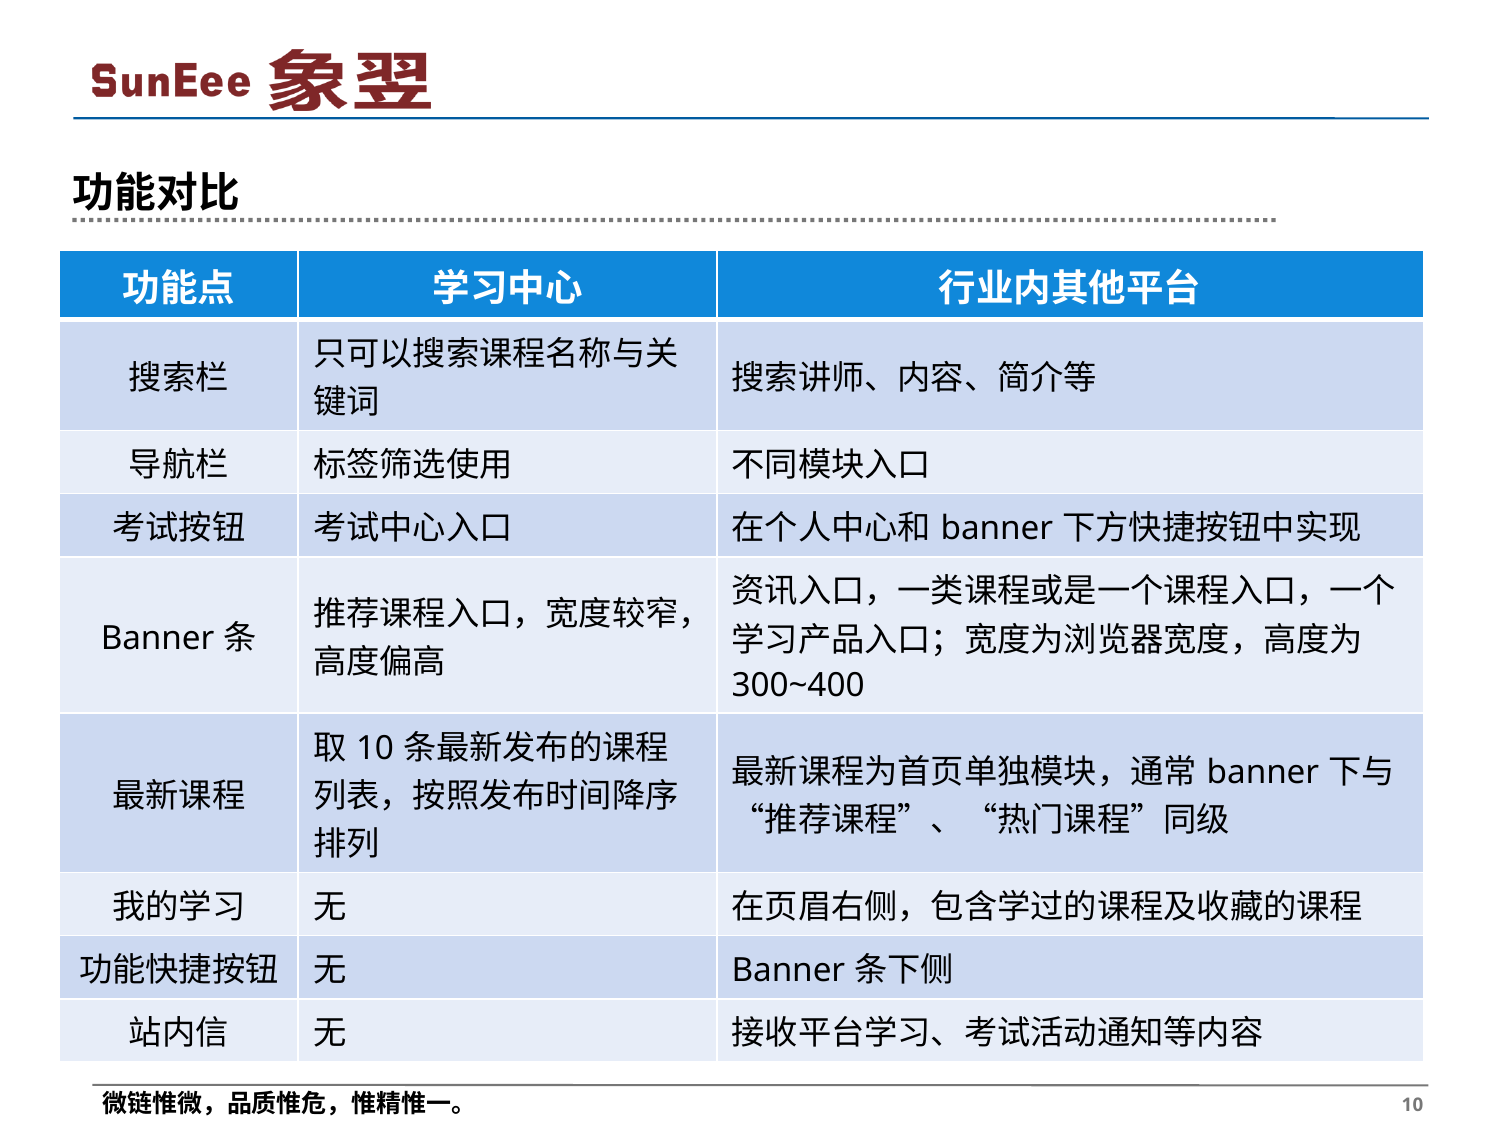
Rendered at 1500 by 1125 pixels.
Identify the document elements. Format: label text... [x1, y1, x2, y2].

table_cell 无 [299, 1000, 716, 1061]
table_header 行业内其他平台 [718, 251, 1423, 317]
table_cell Banner条下侧 [718, 936, 1423, 998]
table_cell Banner条 [60, 558, 297, 712]
table_cell 不同模块入口 [718, 431, 1423, 493]
table_cell 无 [299, 936, 716, 998]
table_cell 最新课程为首页单独模块，通常banner下与“推荐课程”、“热门课程”同级 [718, 714, 1423, 872]
table_cell 无 [299, 873, 716, 935]
table_cell 标签筛选使用 [299, 431, 716, 493]
table_cell 在页眉右侧，包含学过的课程及收藏的课程 [718, 873, 1423, 935]
table_cell 资讯入口，一类课程或是一个课程入口，一个学习产品入口；宽度为浏览器宽度，高度为300~400 [718, 558, 1423, 712]
table_cell 我的学习 [60, 873, 297, 935]
table_cell 考试按钮 [60, 494, 297, 556]
table_cell 导航栏 [60, 431, 297, 493]
table_cell 搜索讲师、内容、简介等 [718, 322, 1423, 430]
table_cell 搜索栏 [60, 322, 297, 430]
table_cell 在个人中心和banner下方快捷按钮中实现 [718, 494, 1423, 556]
picture [92, 49, 431, 111]
table_cell 考试中心入口 [299, 494, 716, 556]
table_cell 站内信 [60, 1000, 297, 1061]
table_cell 推荐课程入口，宽度较窄，高度偏高 [299, 558, 716, 712]
table_cell 只可以搜索课程名称与关键词 [299, 322, 716, 430]
table_cell 取10条最新发布的课程列表，按照发布时间降序排列 [299, 714, 716, 872]
table_header 学习中心 [299, 251, 716, 317]
table_cell 最新课程 [60, 714, 297, 872]
table_header 功能点 [60, 251, 297, 317]
slide_number 10 [1130, 1084, 1444, 1122]
title 功能对比 [57, 138, 1273, 224]
table_cell 接收平台学习、考试活动通知等内容 [718, 1000, 1423, 1061]
table_cell 功能快捷按钮 [60, 936, 297, 998]
